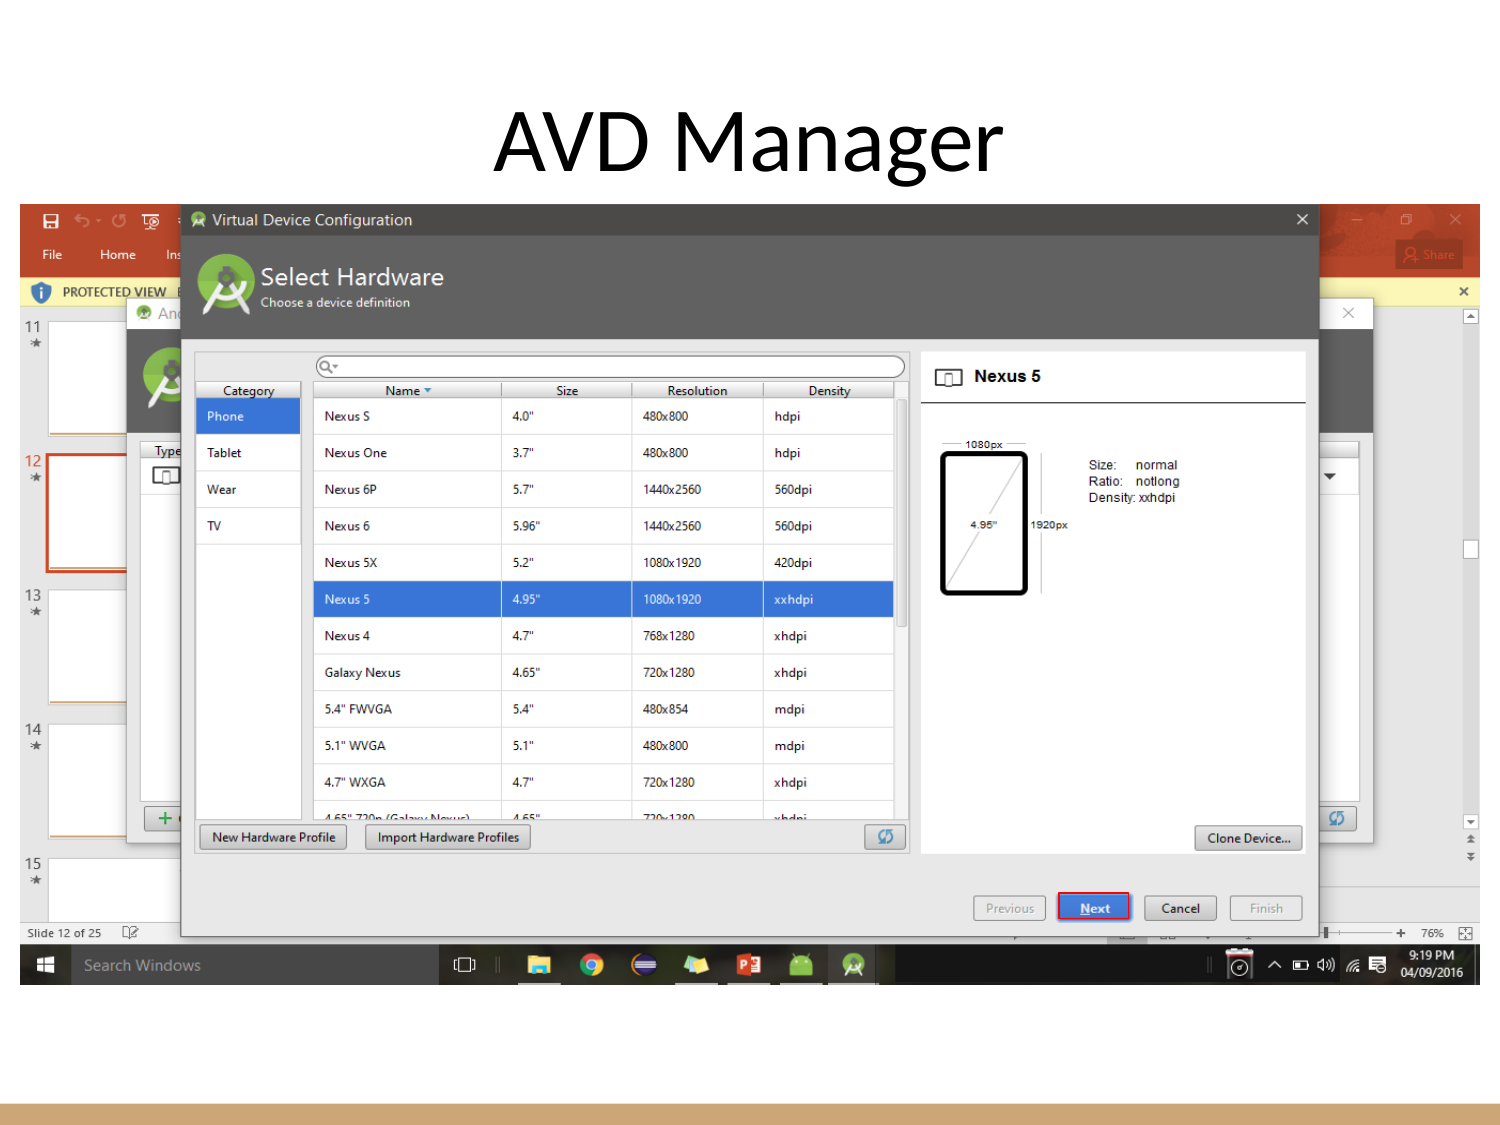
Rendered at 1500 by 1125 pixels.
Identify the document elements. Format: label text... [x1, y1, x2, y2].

title AVD Manager [51, 22, 1449, 202]
picture [20, 204, 1480, 985]
